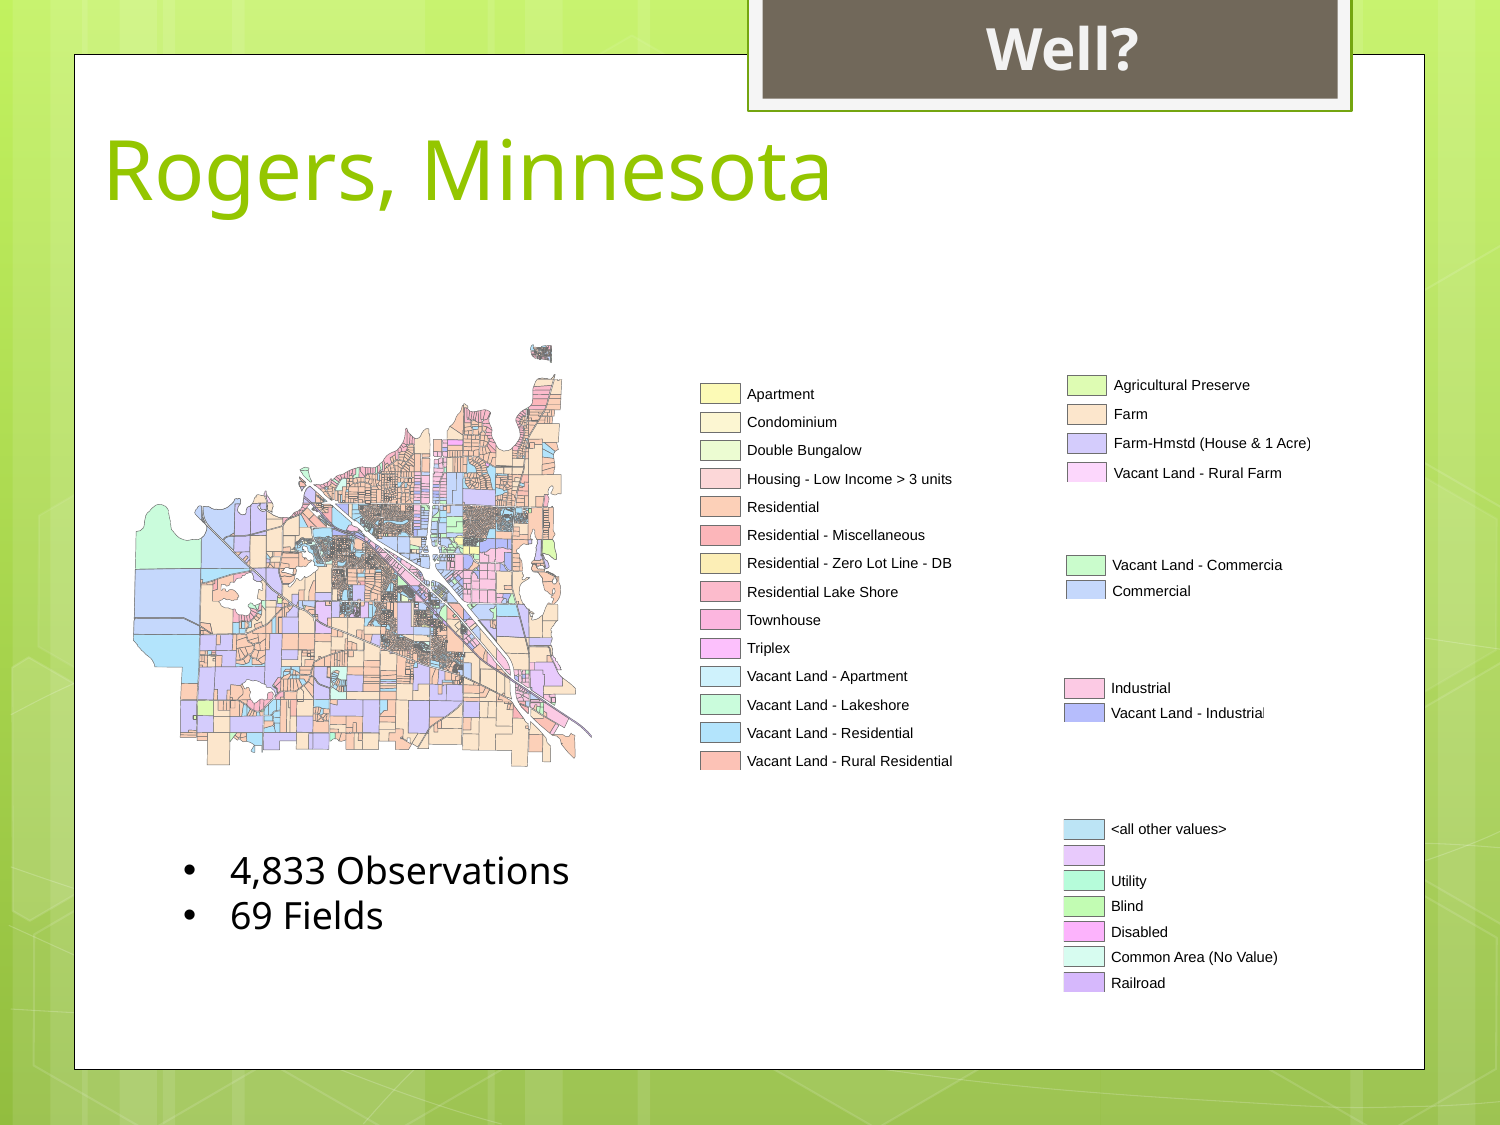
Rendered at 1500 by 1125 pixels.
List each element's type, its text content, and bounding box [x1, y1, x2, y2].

picture [1063, 677, 1266, 724]
title Rogers, Minnesota [87, 87, 963, 225]
picture [1066, 374, 1312, 483]
text_box 4,833 Observations 69 Fields [168, 840, 585, 990]
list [99, 323, 626, 788]
text_box Well? [799, 4, 1325, 90]
picture [1063, 554, 1284, 601]
picture [1063, 818, 1279, 993]
picture [699, 383, 954, 772]
